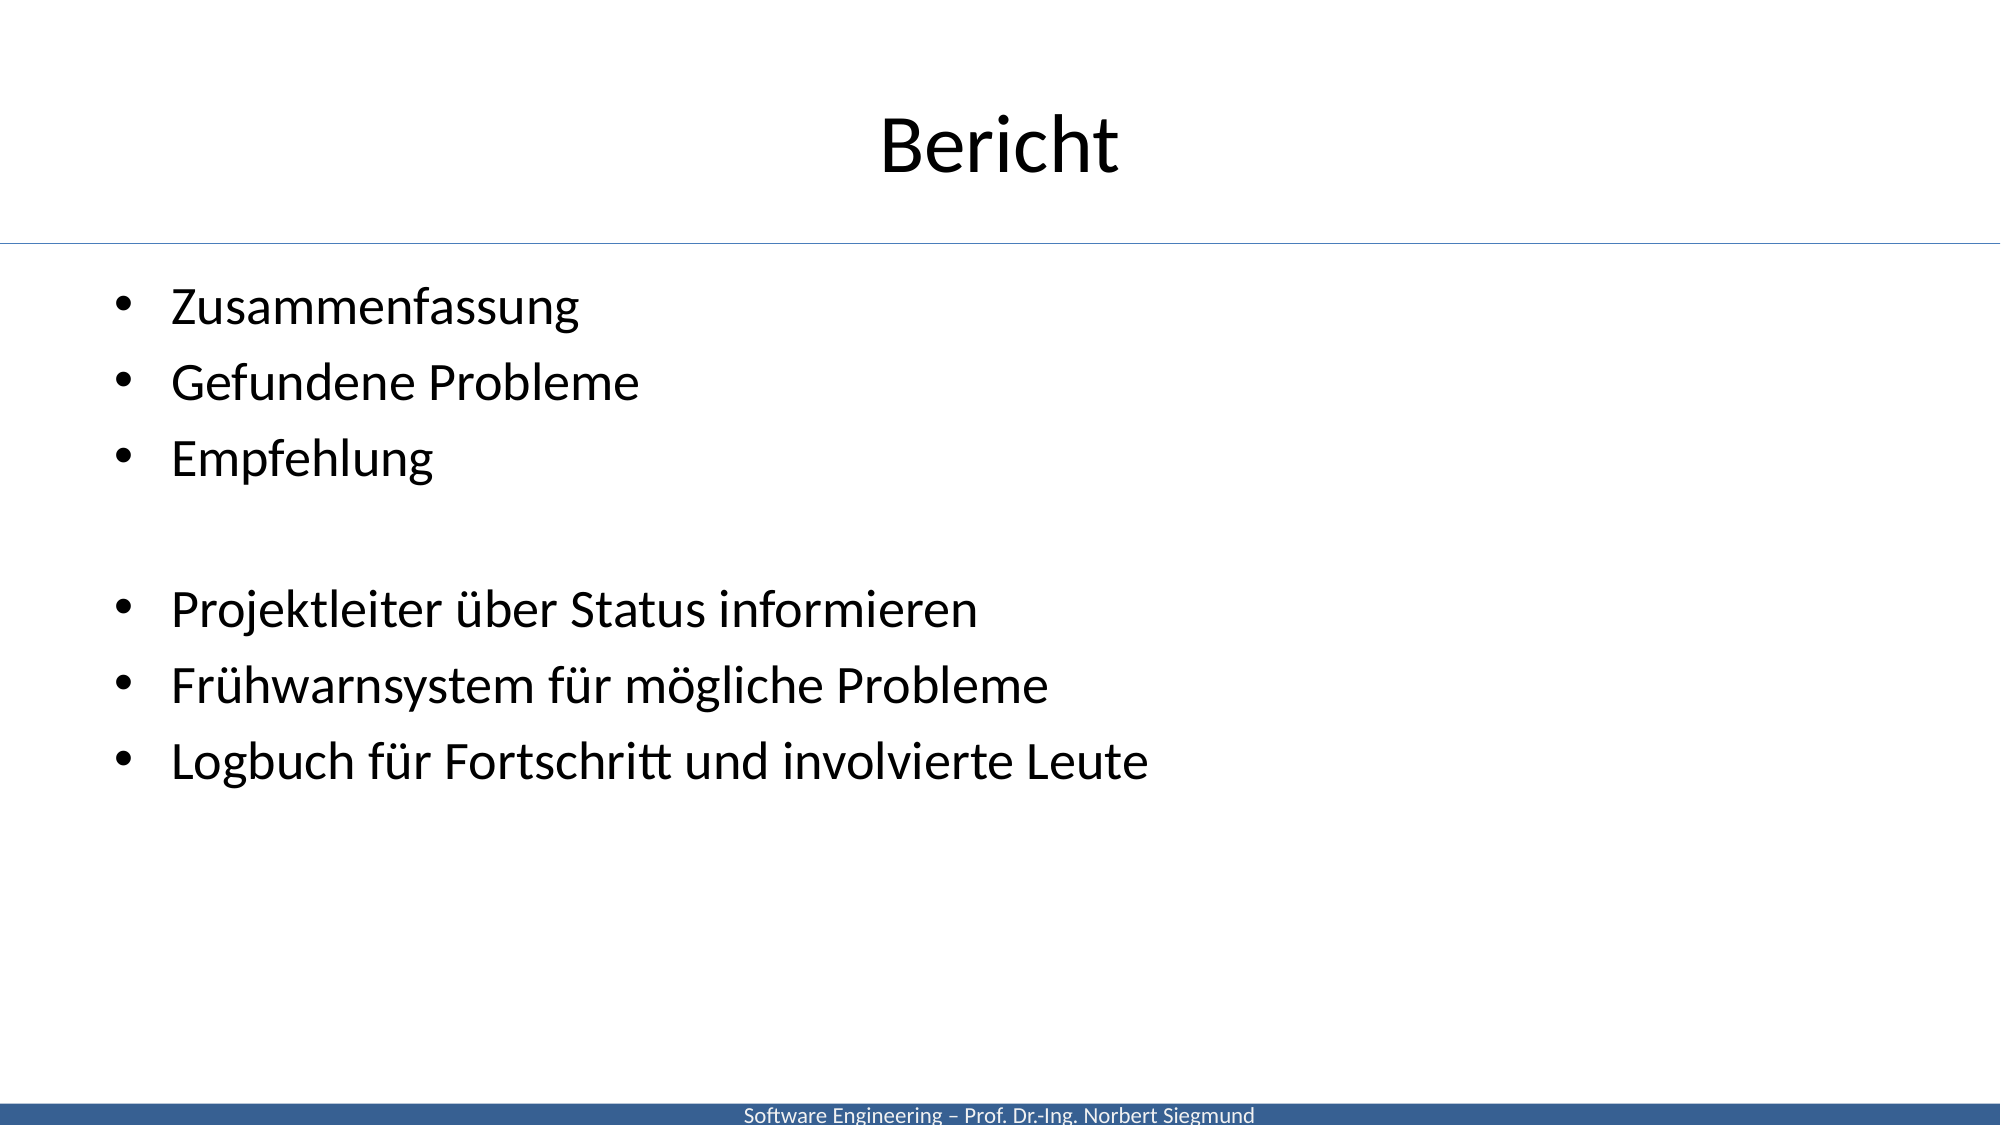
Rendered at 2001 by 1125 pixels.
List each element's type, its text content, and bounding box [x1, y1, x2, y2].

list Zusammenfassung Gefundene Probleme Empfehlung Projektleiter über Status informieren Frühwarnsystem für mögliche Probleme Logbuch für Fortschritt und involvierte Leute [99, 262, 1993, 1104]
title Bericht [99, 45, 1900, 233]
